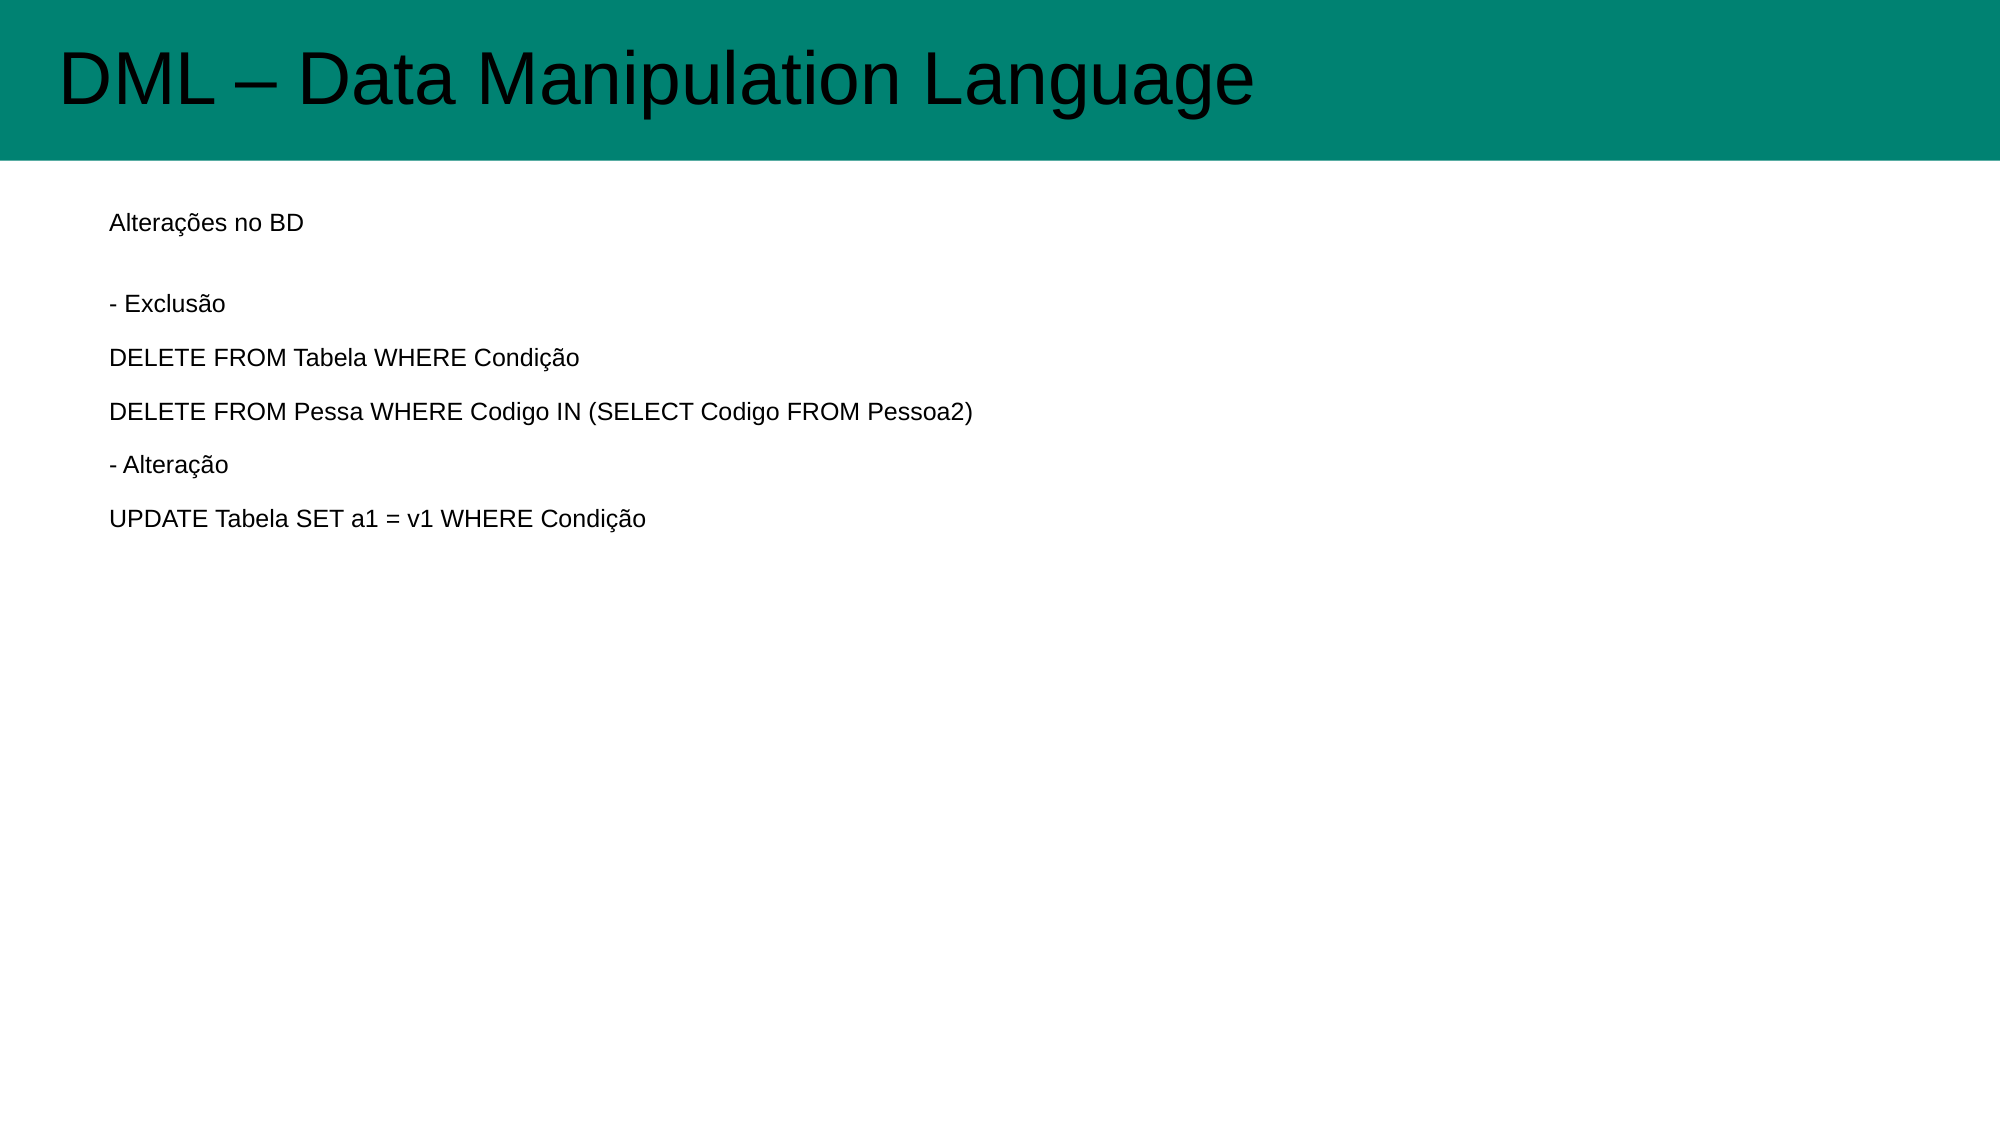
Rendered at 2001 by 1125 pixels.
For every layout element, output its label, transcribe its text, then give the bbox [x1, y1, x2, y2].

list Alterações no BD - Exclusão DELETE FROM Tabela WHERE Condição DELETE FROM Pessa WHERE Codigo IN (SELECT Codigo FROM Pessoa2) - Alteração UPDATE Tabela SET a1 = v1 WHERE Condição [44, 195, 1956, 533]
text_box DML – Data Manipulation Language [0, 0, 2000, 161]
